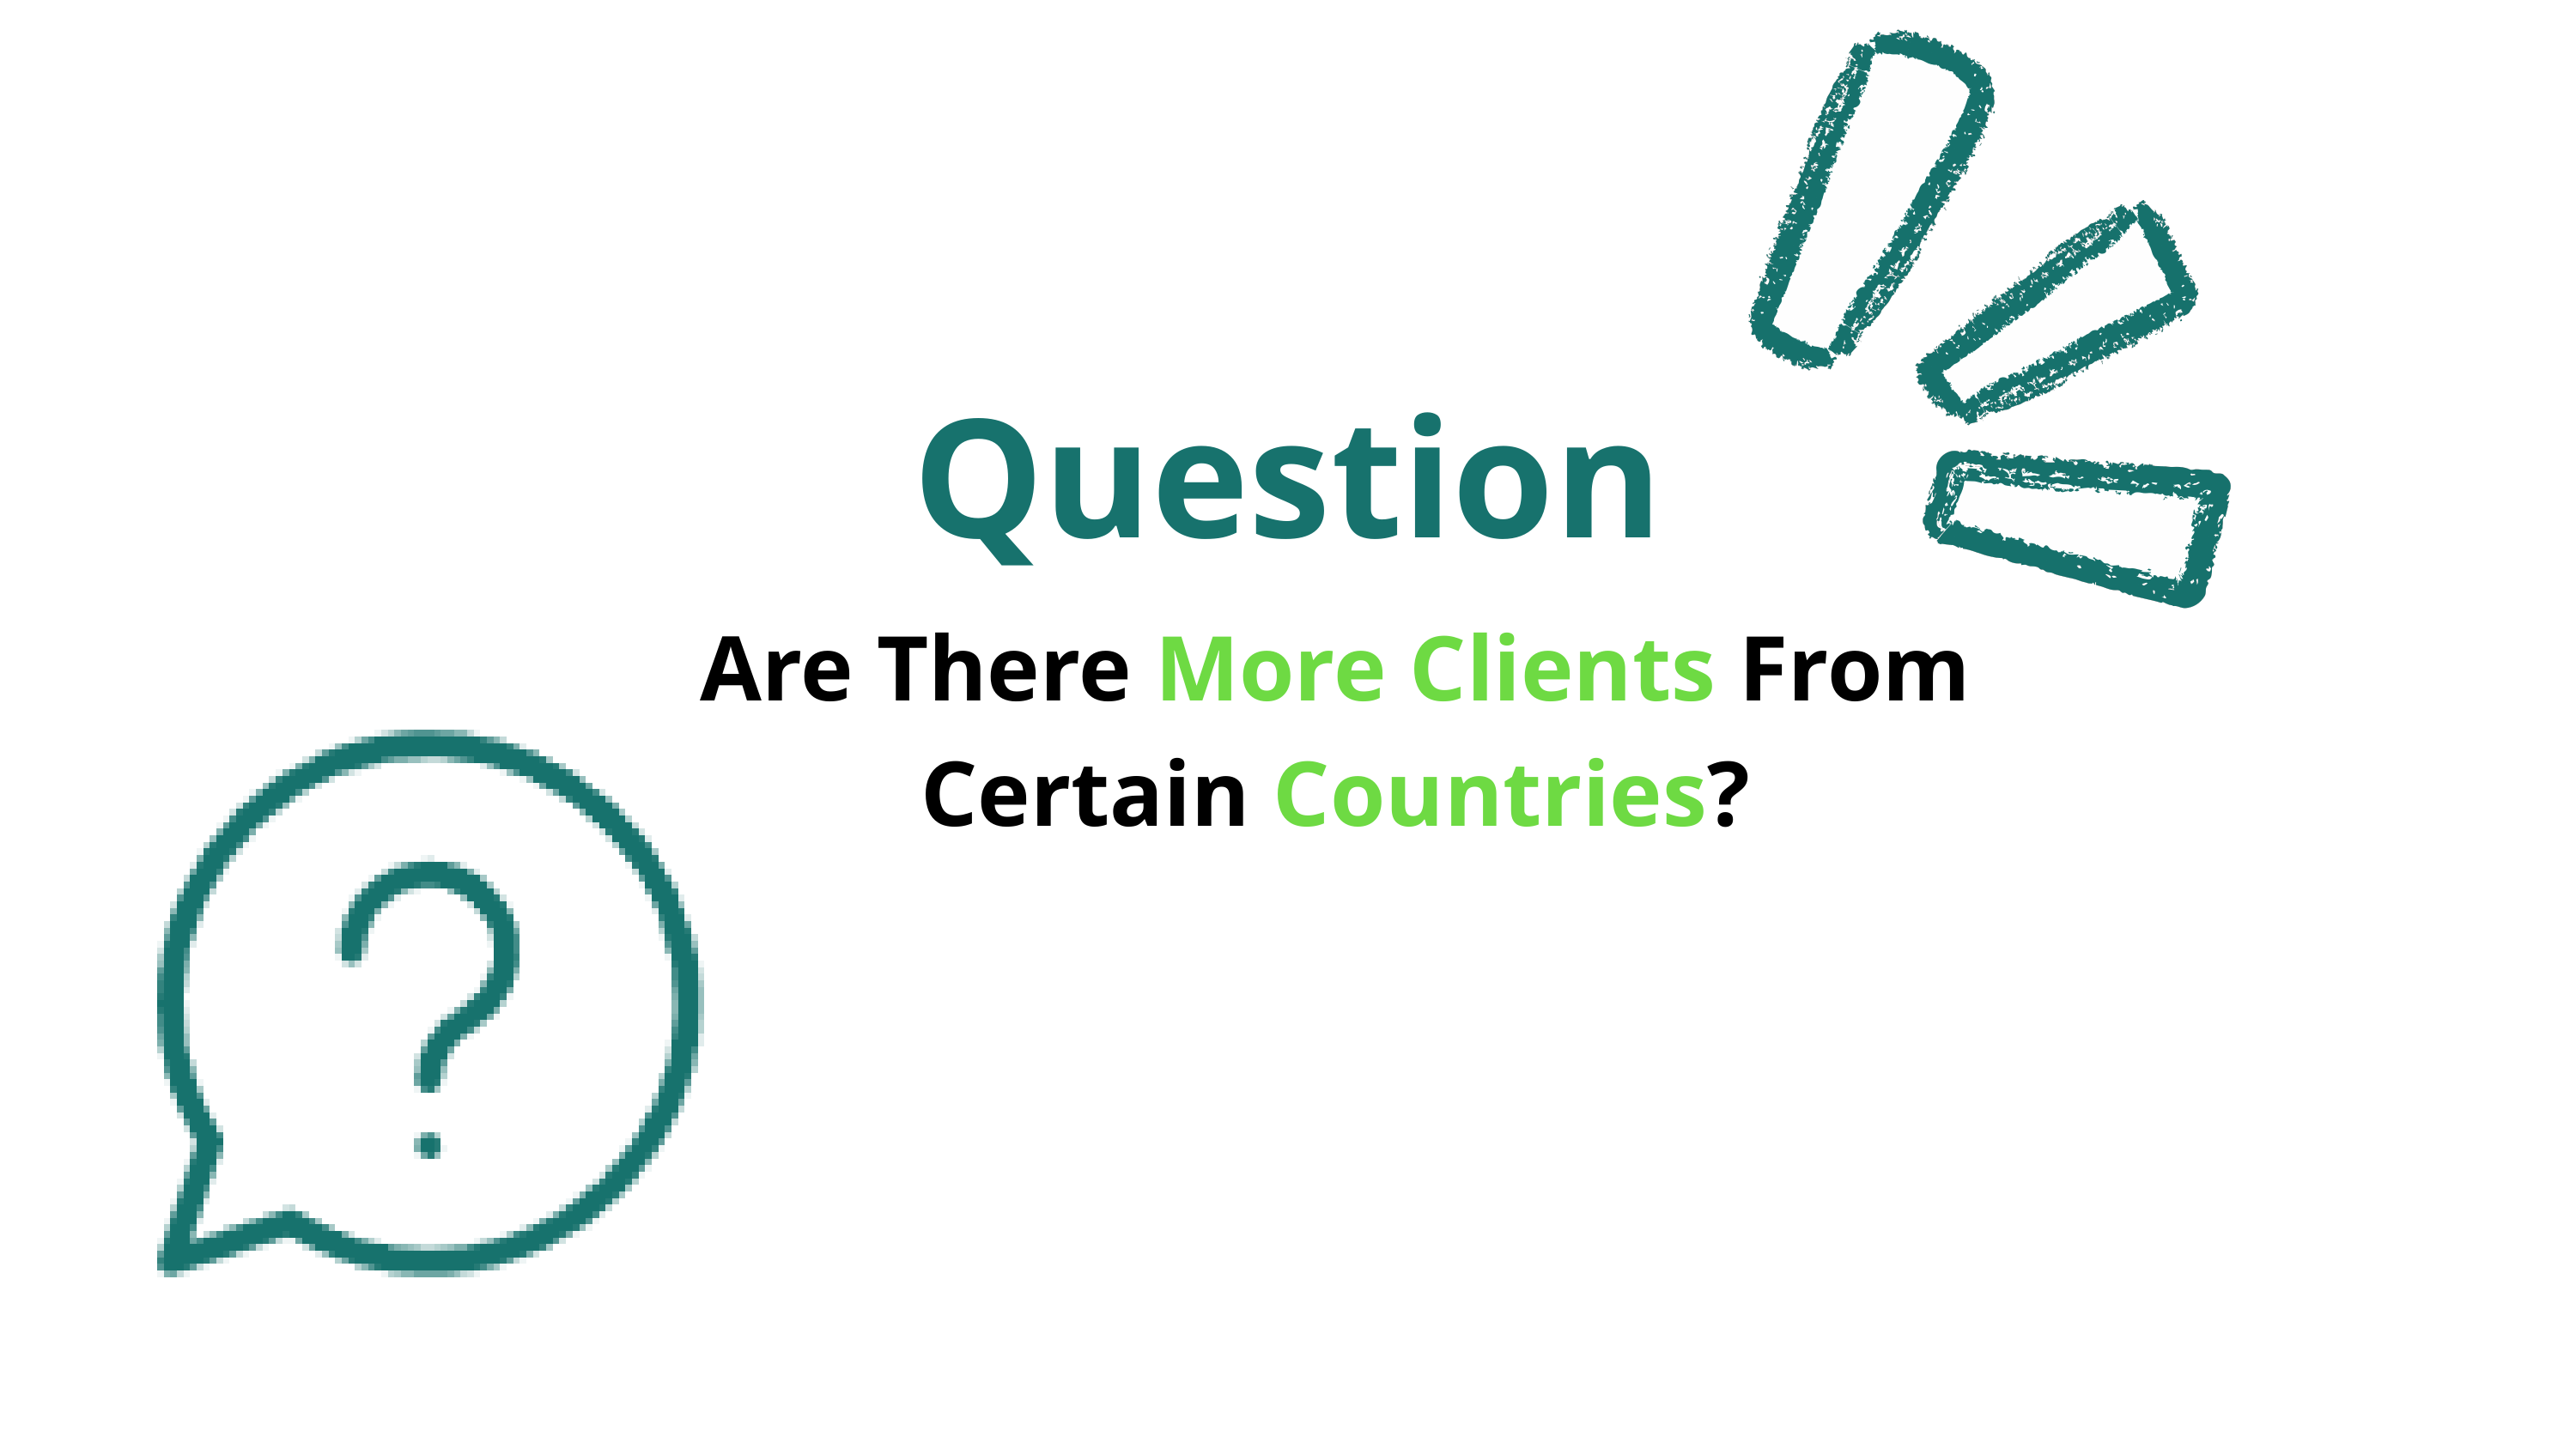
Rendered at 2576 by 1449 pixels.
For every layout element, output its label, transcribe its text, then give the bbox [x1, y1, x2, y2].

text_box [1747, 28, 2231, 340]
text_box Are There More Clients From Certain Countries? [640, 593, 2032, 844]
text_box Question [46, 340, 2530, 571]
text_box [1747, 571, 2231, 609]
text_box [144, 724, 725, 1304]
